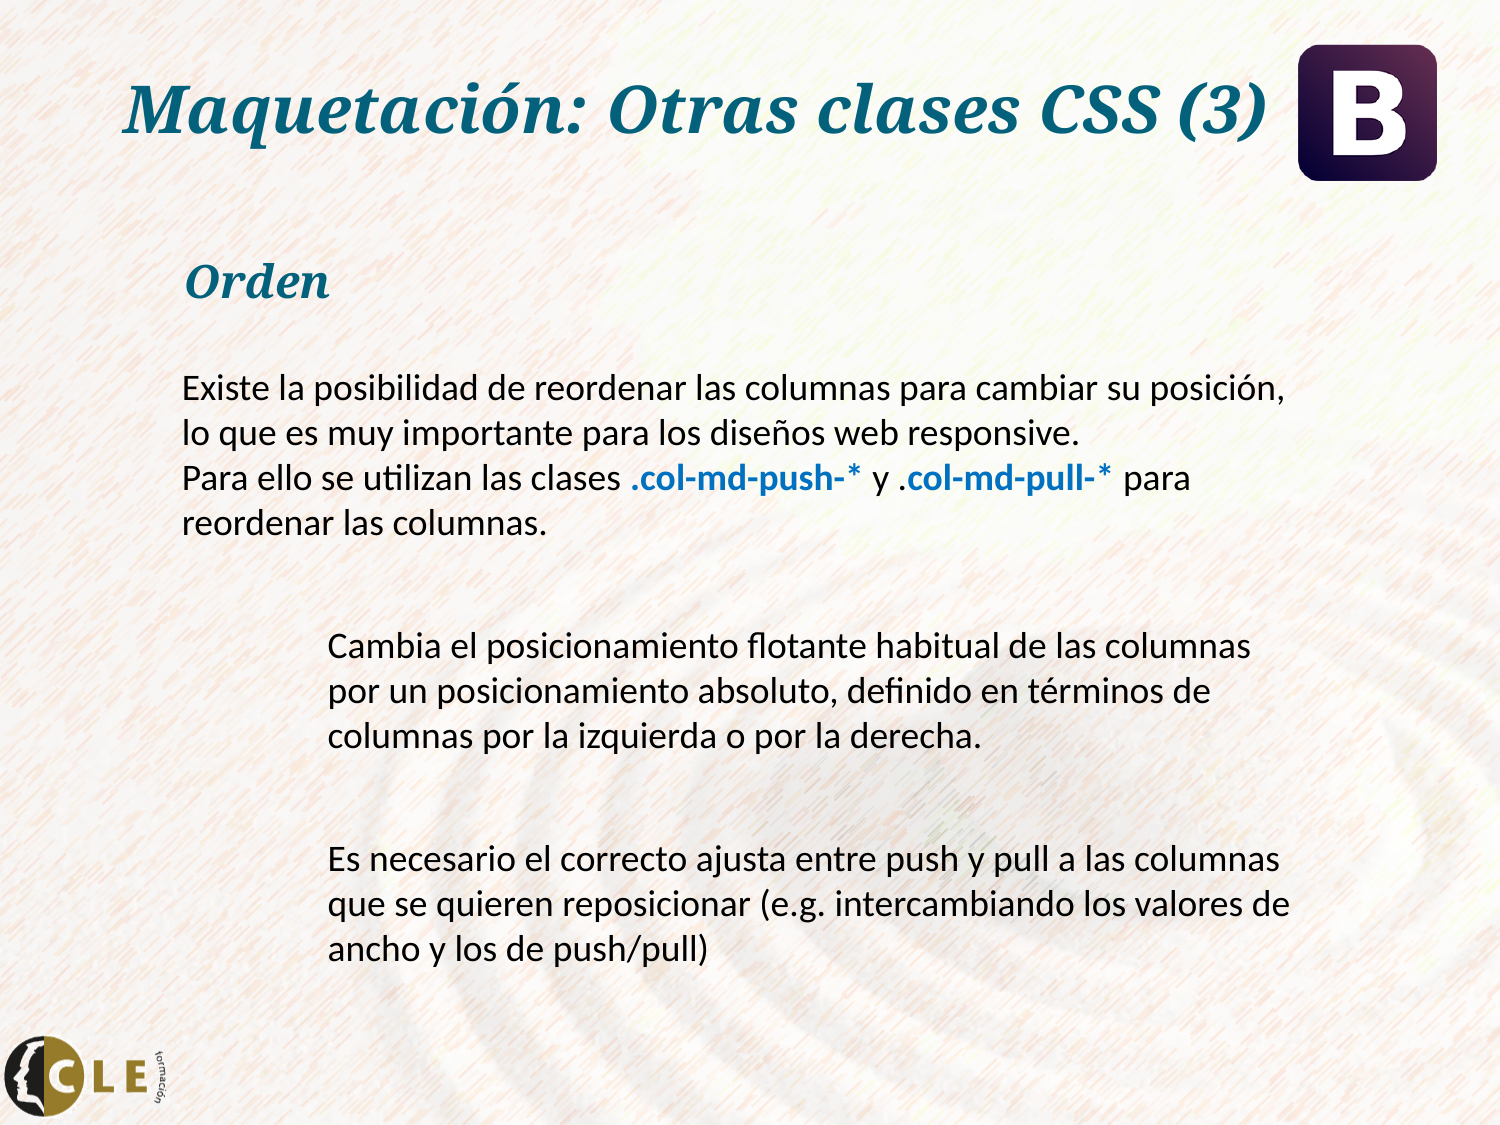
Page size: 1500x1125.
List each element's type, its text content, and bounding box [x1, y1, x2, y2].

title Maquetación: Otras clases CSS (3) [103, 59, 1288, 165]
text_box Orden [167, 248, 347, 319]
text_box Existe la posibilidad de reordenar las columnas para cambiar su posición, lo que es muy importante para los diseños web responsive. Para ello se utilizan las clases .col-md-push-* y .col-md-pull-* para reordenar las columnas. [167, 355, 1318, 551]
text_box Es necesario el correcto ajusta entre push y pull a las columnas que se quieren reposicionar (e.g. intercambiando los valores de ancho y los de push/pull) [312, 826, 1355, 977]
text_box Cambia el posicionamiento flotante habitual de las columnas por un posicionamiento absoluto, definido en términos de columnas por la izquierda o por la derecha. [312, 613, 1318, 764]
picture [0, 0, 1500, 1125]
